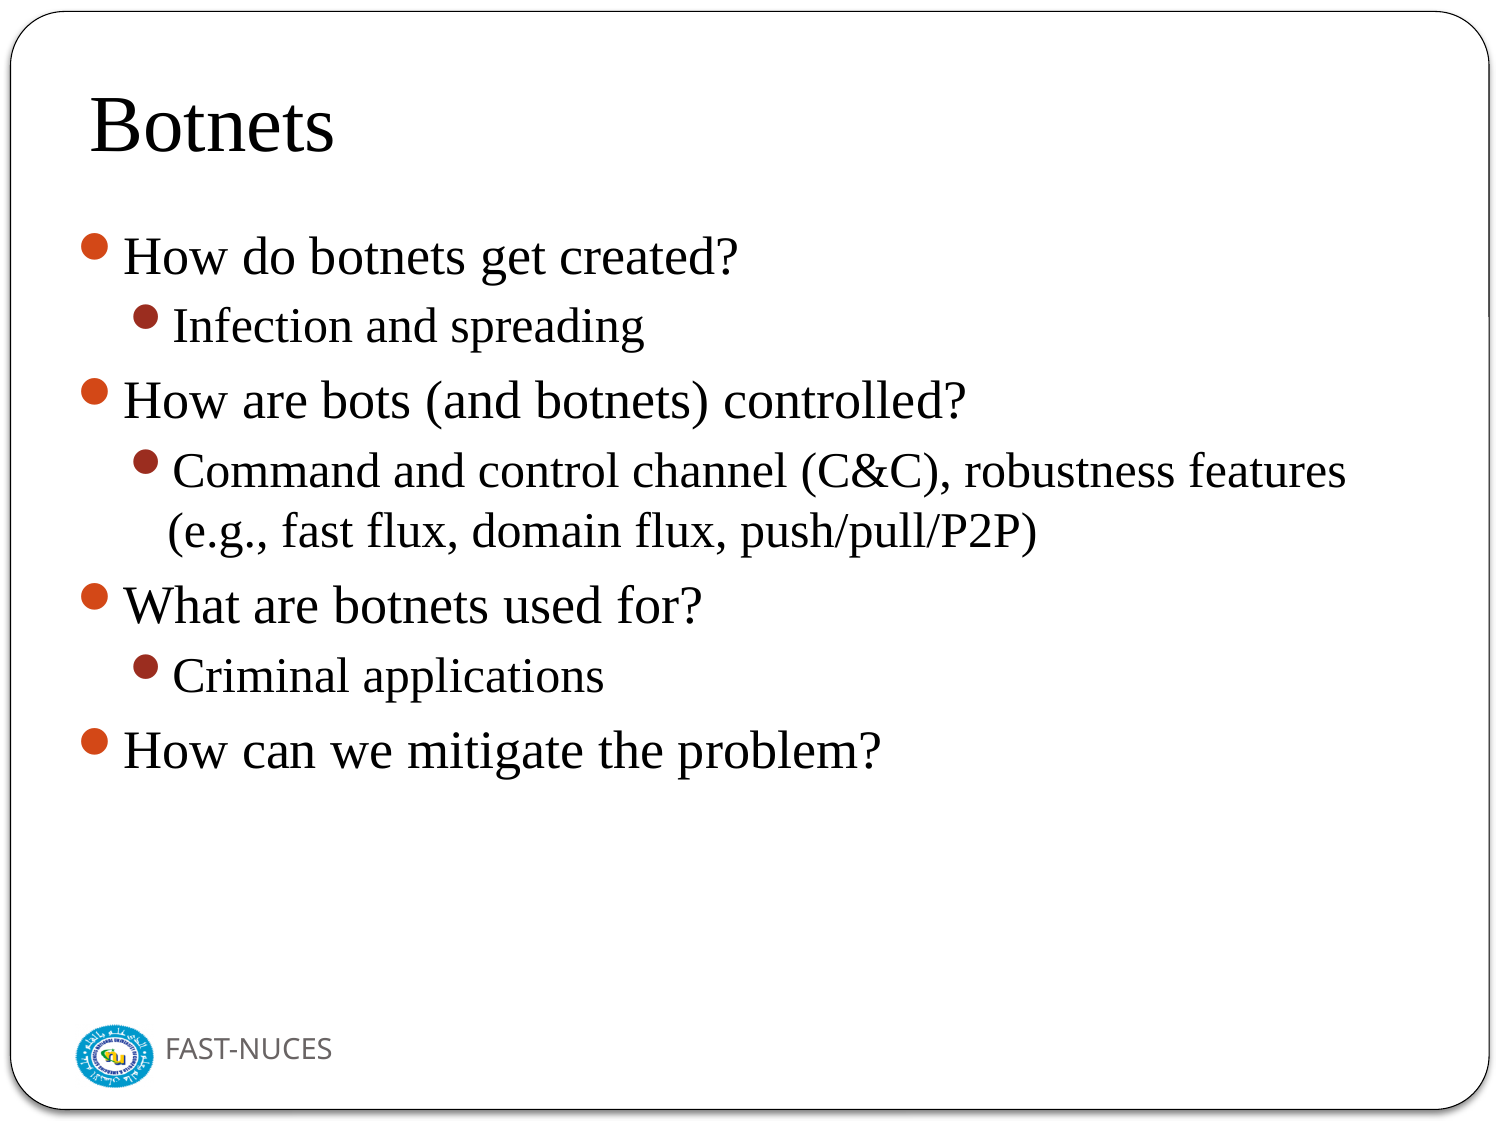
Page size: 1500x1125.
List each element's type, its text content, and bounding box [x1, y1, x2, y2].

footer FAST-NUCES [150, 1013, 800, 1088]
picture [74, 1024, 154, 1088]
list How do botnets get created? Infection and spreading How are bots (and botnets) controlled? Command and control channel (C&C), robustness features (e.g., fast flux, domain flux, push/pull/P2P) What are botnets used for? Criminal applications How can we mitigate the problem? [62, 212, 1450, 1013]
picture [91, 1038, 138, 1075]
picture [123, 1060, 154, 1088]
title Botnets [75, 62, 1350, 183]
